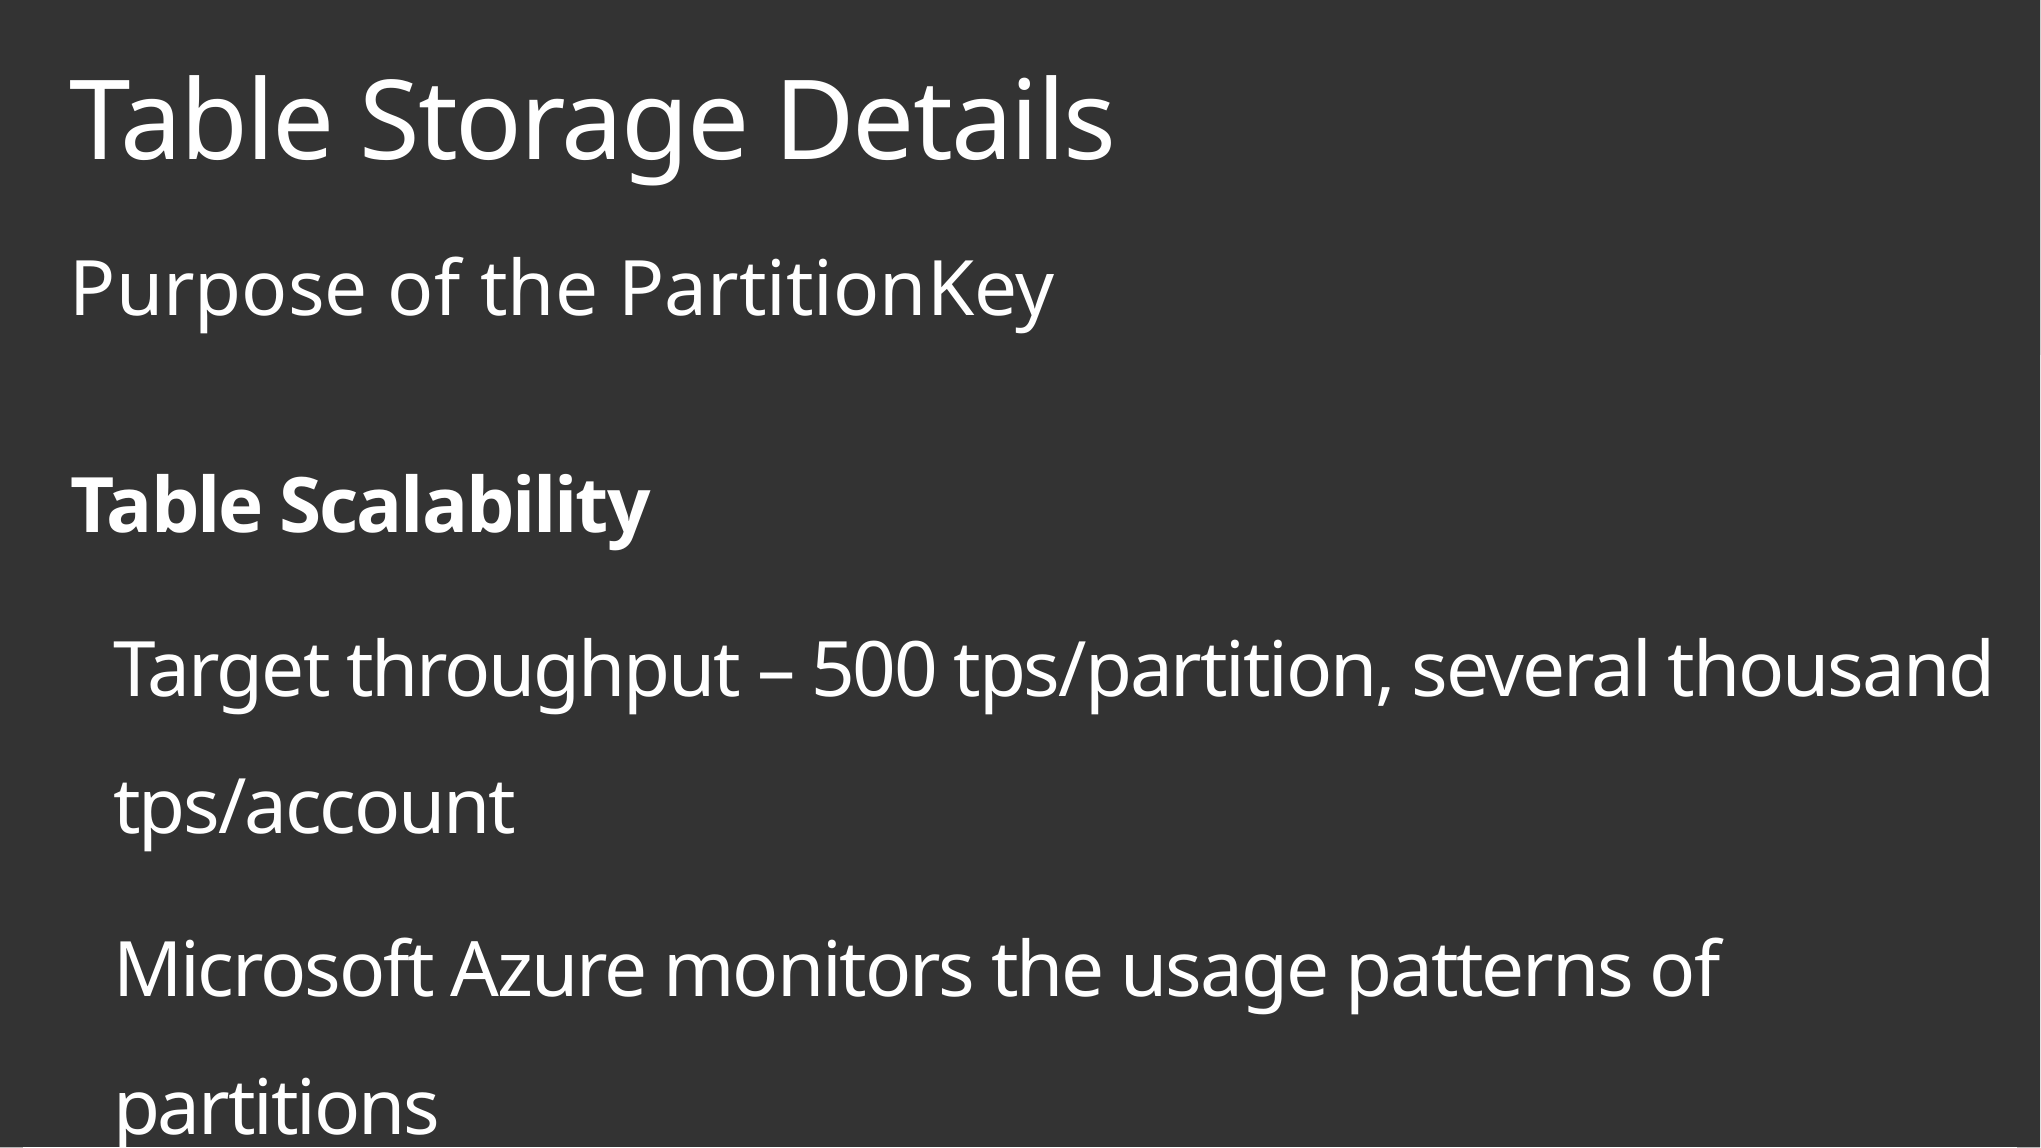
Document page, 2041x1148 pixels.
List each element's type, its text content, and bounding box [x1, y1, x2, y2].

list Purpose of the PartitionKey [45, 234, 1699, 349]
title Table Storage Details [45, 49, 1699, 204]
list Table Scalability Target throughput – 500 tps/partition, several thousand tps/account Microsoft Azure monitors the usage patterns of partitions [46, 395, 2030, 1033]
